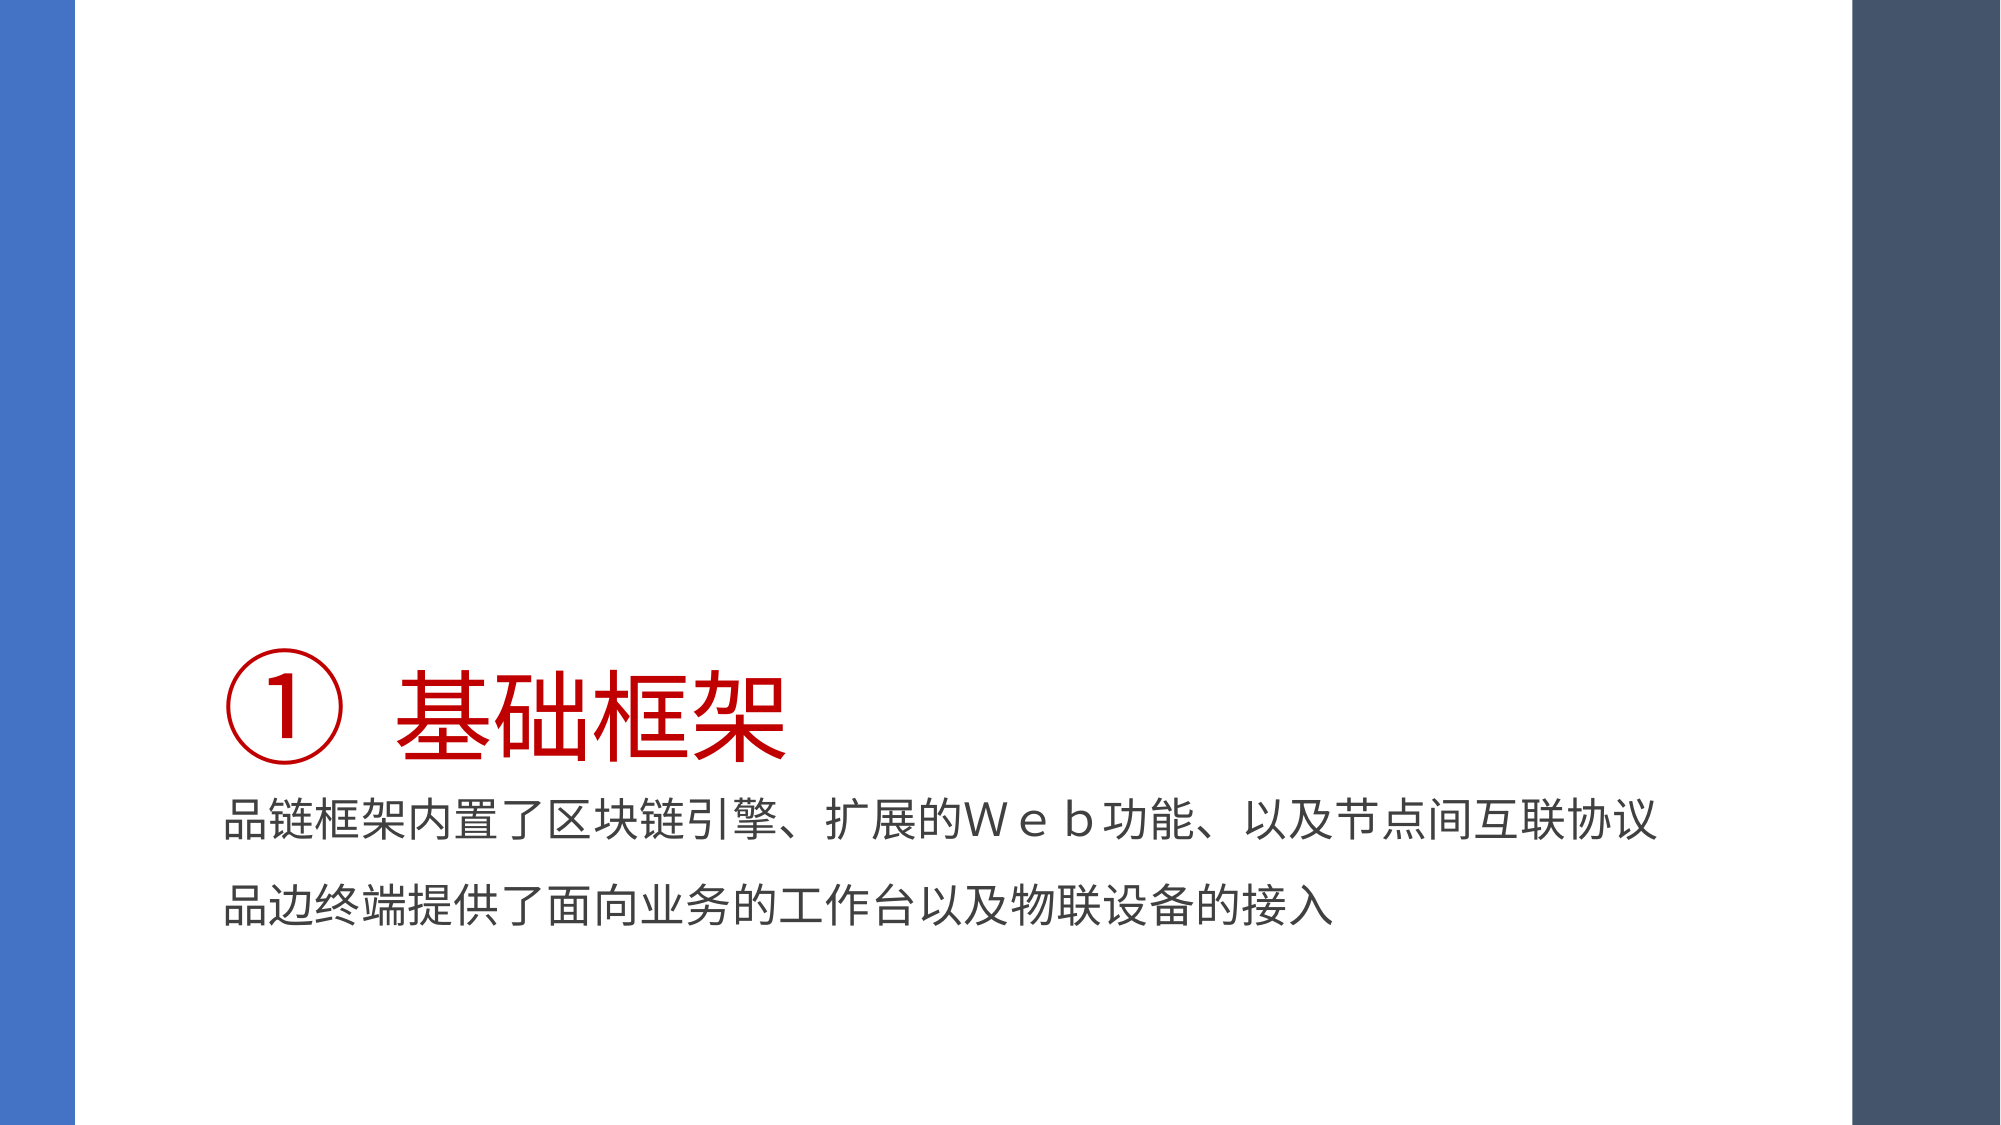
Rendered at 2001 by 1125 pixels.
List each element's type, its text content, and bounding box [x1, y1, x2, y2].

list 品链框架内置了区块链引擎、扩展的Ｗｅｂ功能、以及节点间互联协议 品边终端提供了面向业务的工作台以及物联设备的接入 [206, 787, 1752, 1065]
title ① 基础框架 [206, 124, 1752, 787]
